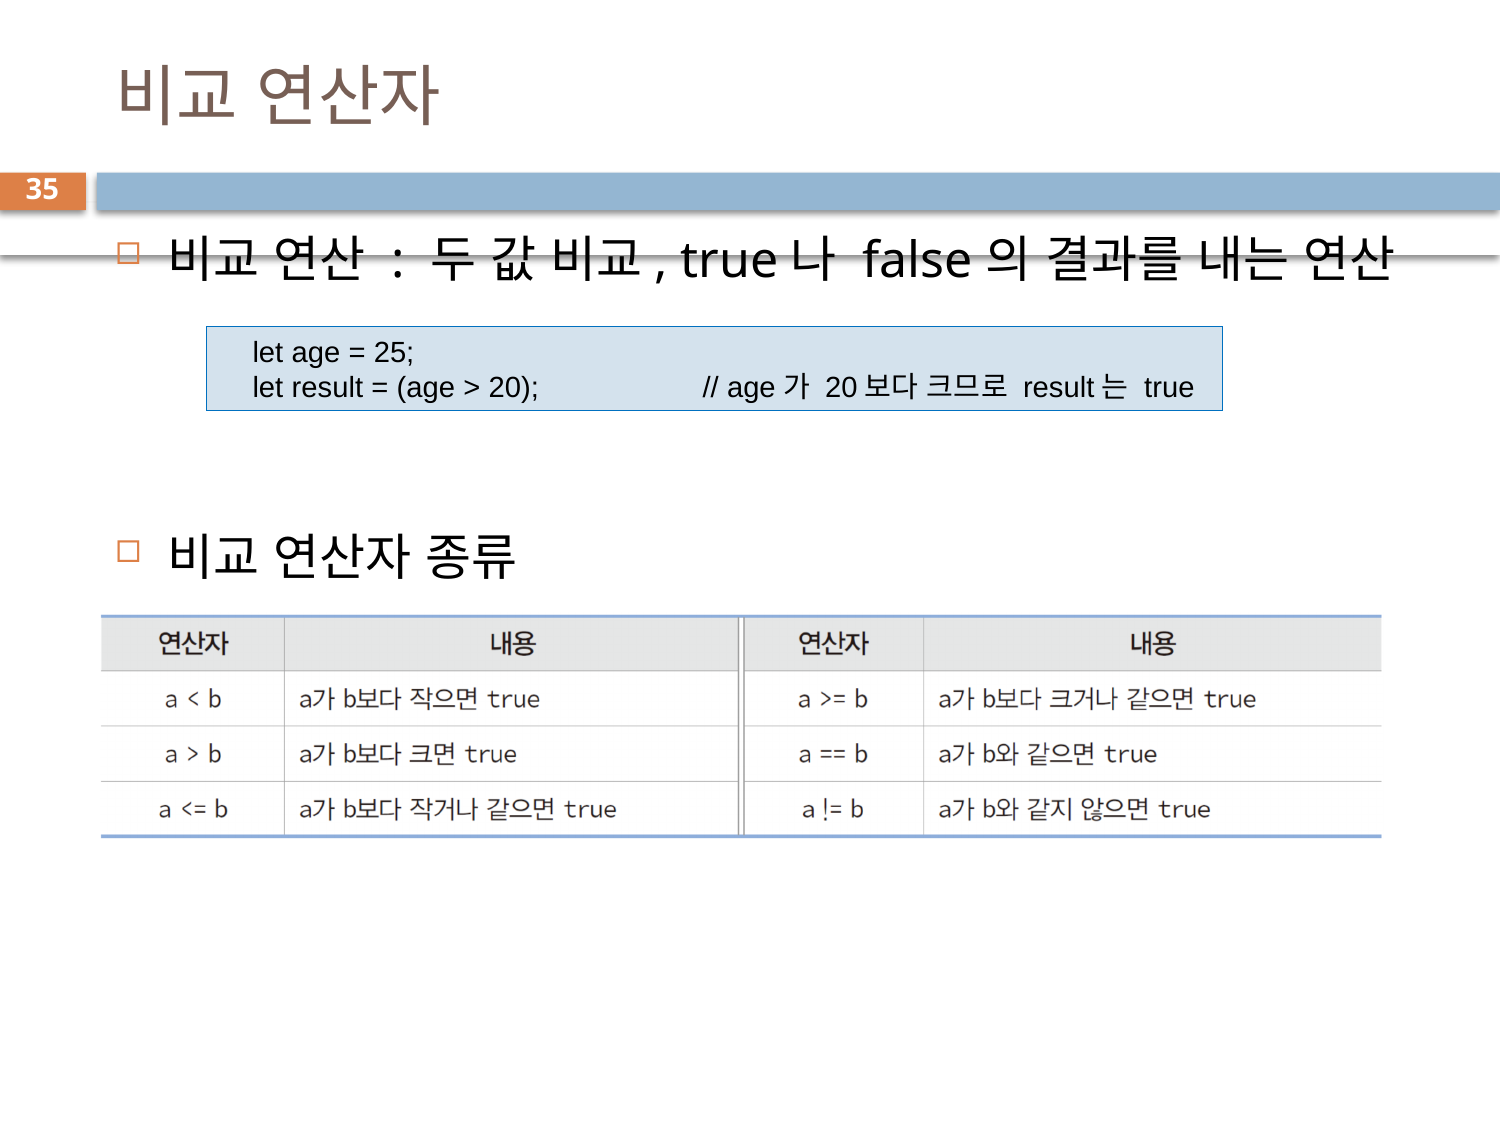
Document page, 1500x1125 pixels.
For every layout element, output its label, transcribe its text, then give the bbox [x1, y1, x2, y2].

list 비교 연산 : 두 값 비교, true나 false의 결과를 내는 연산 비교 연산자 종류 [100, 219, 1438, 1047]
slide_number 35 [0, 170, 87, 211]
text_box let age = 25; let result = (age > 20); // age가 20보다 크므로 result는 true [206, 326, 1223, 411]
title 비교 연산자 [100, 37, 1438, 149]
picture [100, 612, 1385, 839]
